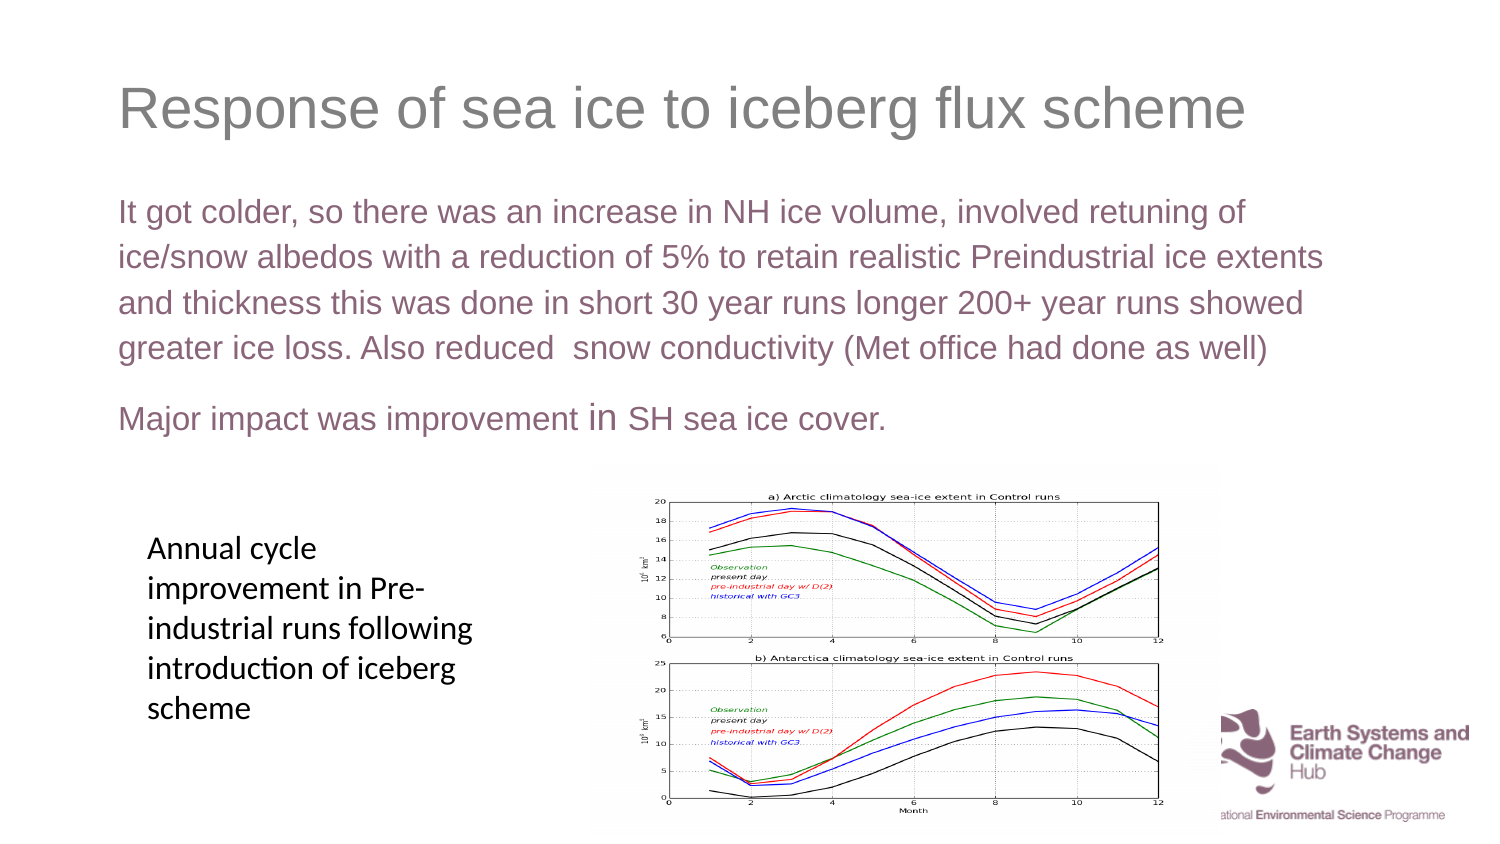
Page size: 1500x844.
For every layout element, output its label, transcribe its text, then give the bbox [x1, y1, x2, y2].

title Response of sea ice to iceberg flux scheme [103, 27, 1397, 177]
text_box Annual cycle improvement in Pre-industrial runs following introduction of iceberg scheme [132, 519, 512, 734]
picture [590, 465, 1469, 835]
list It got colder, so there was an increase in NH ice volume, involved retuning of ice/snow albedos with a reduction of 5% to retain realistic Preindustrial ice extents and thickness this was done in short 30 year runs longer 200+ year runs showed greater ice loss. Also reduced snow conductivity (Met office had done as well) Major impact was improvement in SH sea ice cover. [103, 177, 1397, 738]
